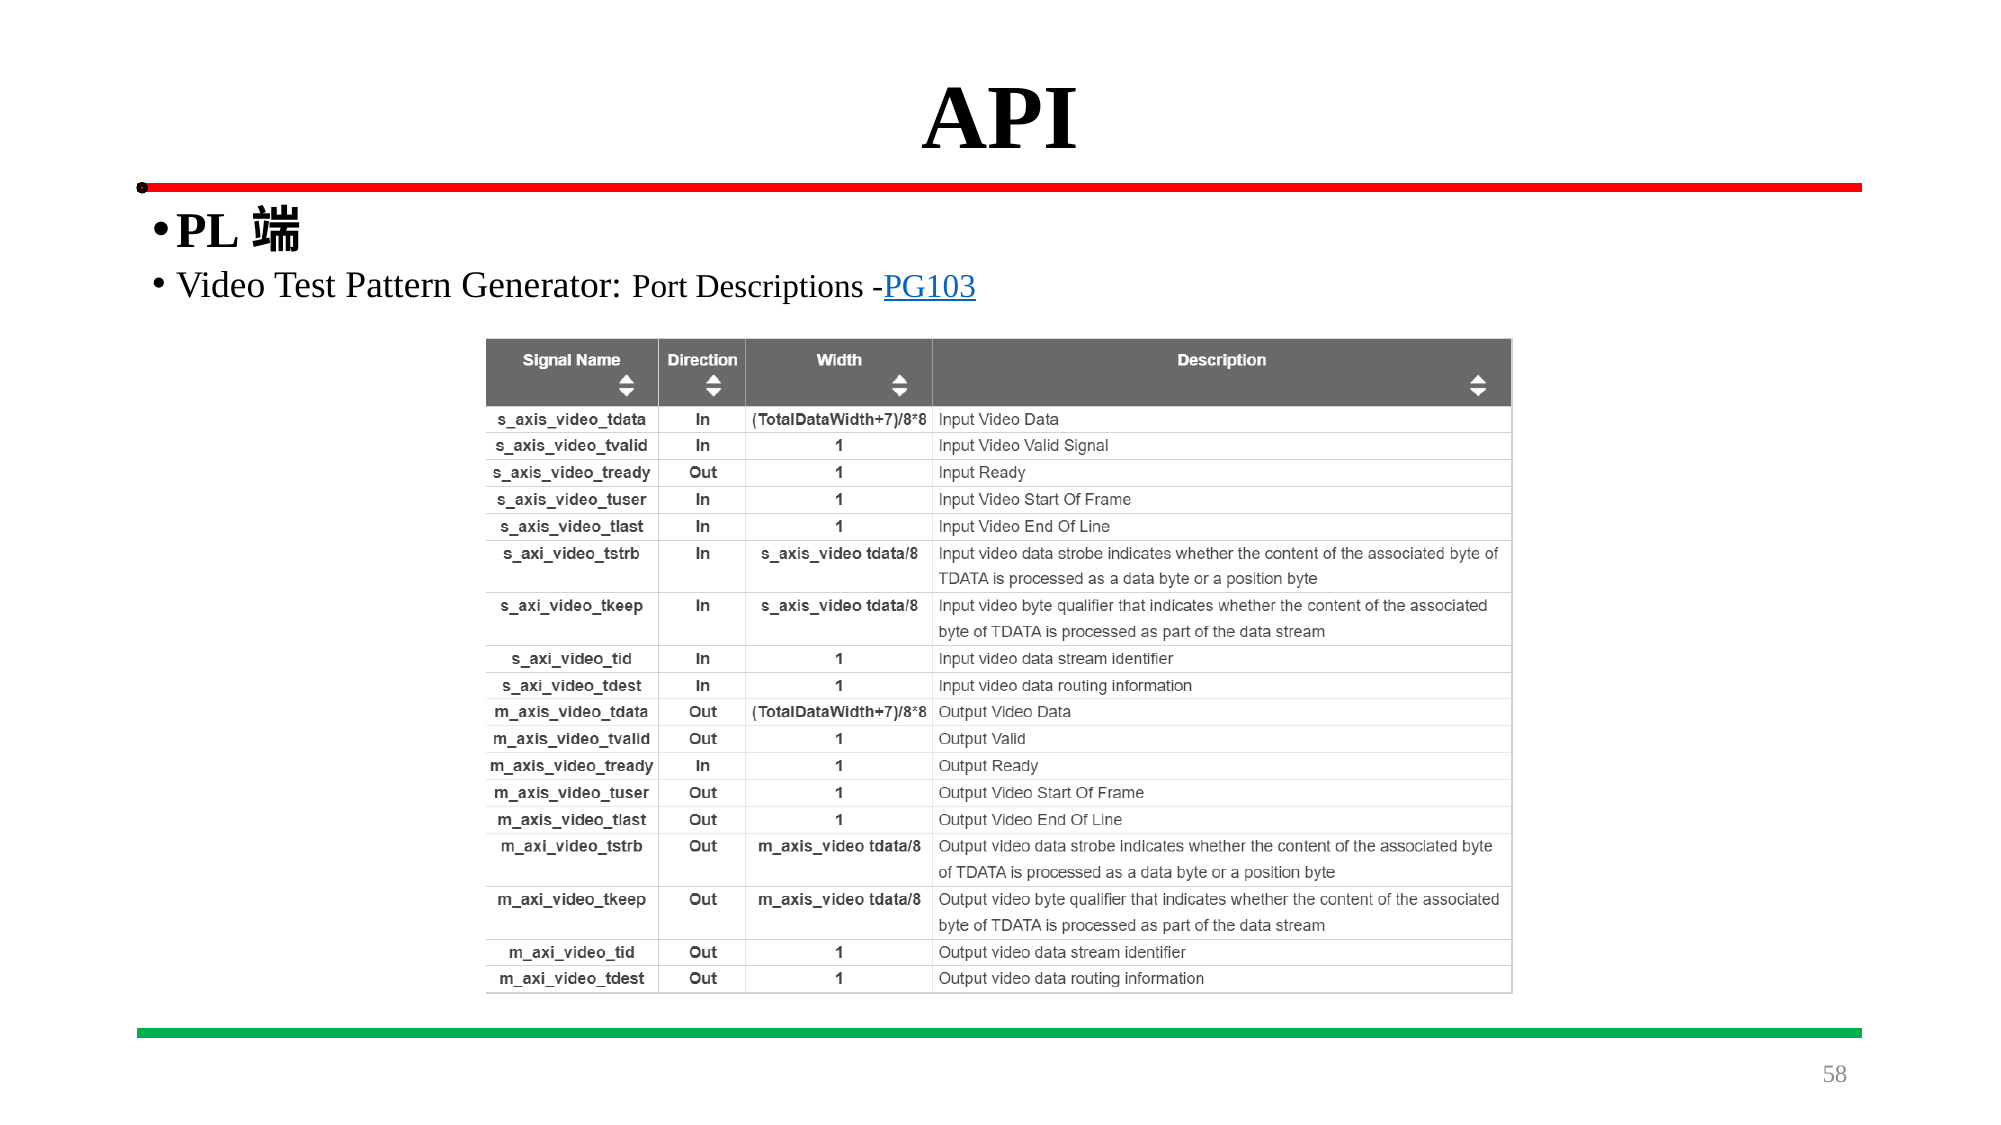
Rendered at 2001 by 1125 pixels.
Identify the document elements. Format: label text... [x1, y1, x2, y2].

text_box [136, 182, 148, 194]
picture [486, 338, 1514, 996]
slide_number 58 [1412, 1042, 1863, 1103]
list PL端 Video Test Pattern Generator: Port Descriptions -PG103 [137, 197, 1863, 1024]
title API [137, 59, 1863, 178]
